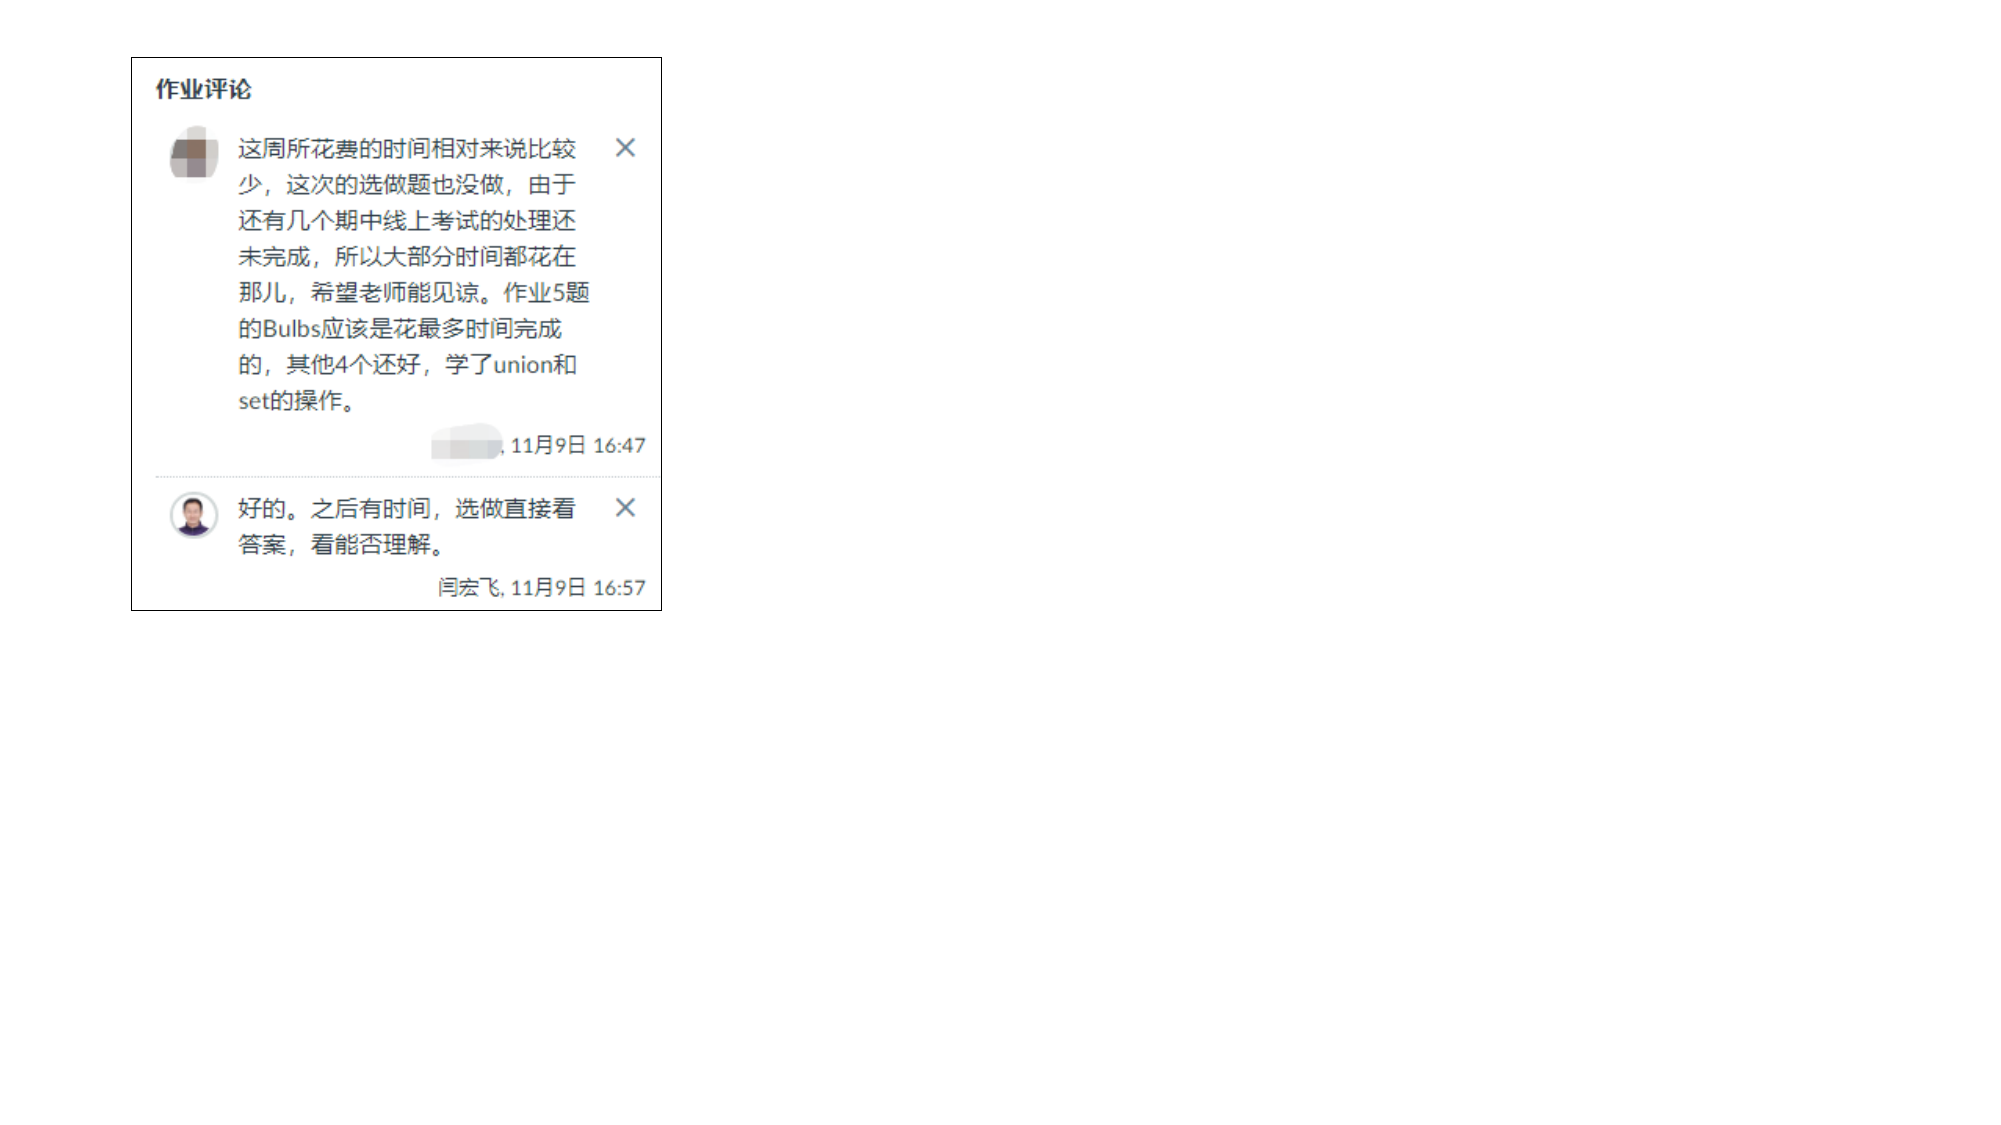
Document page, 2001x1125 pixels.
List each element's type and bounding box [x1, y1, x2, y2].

picture [131, 57, 662, 611]
